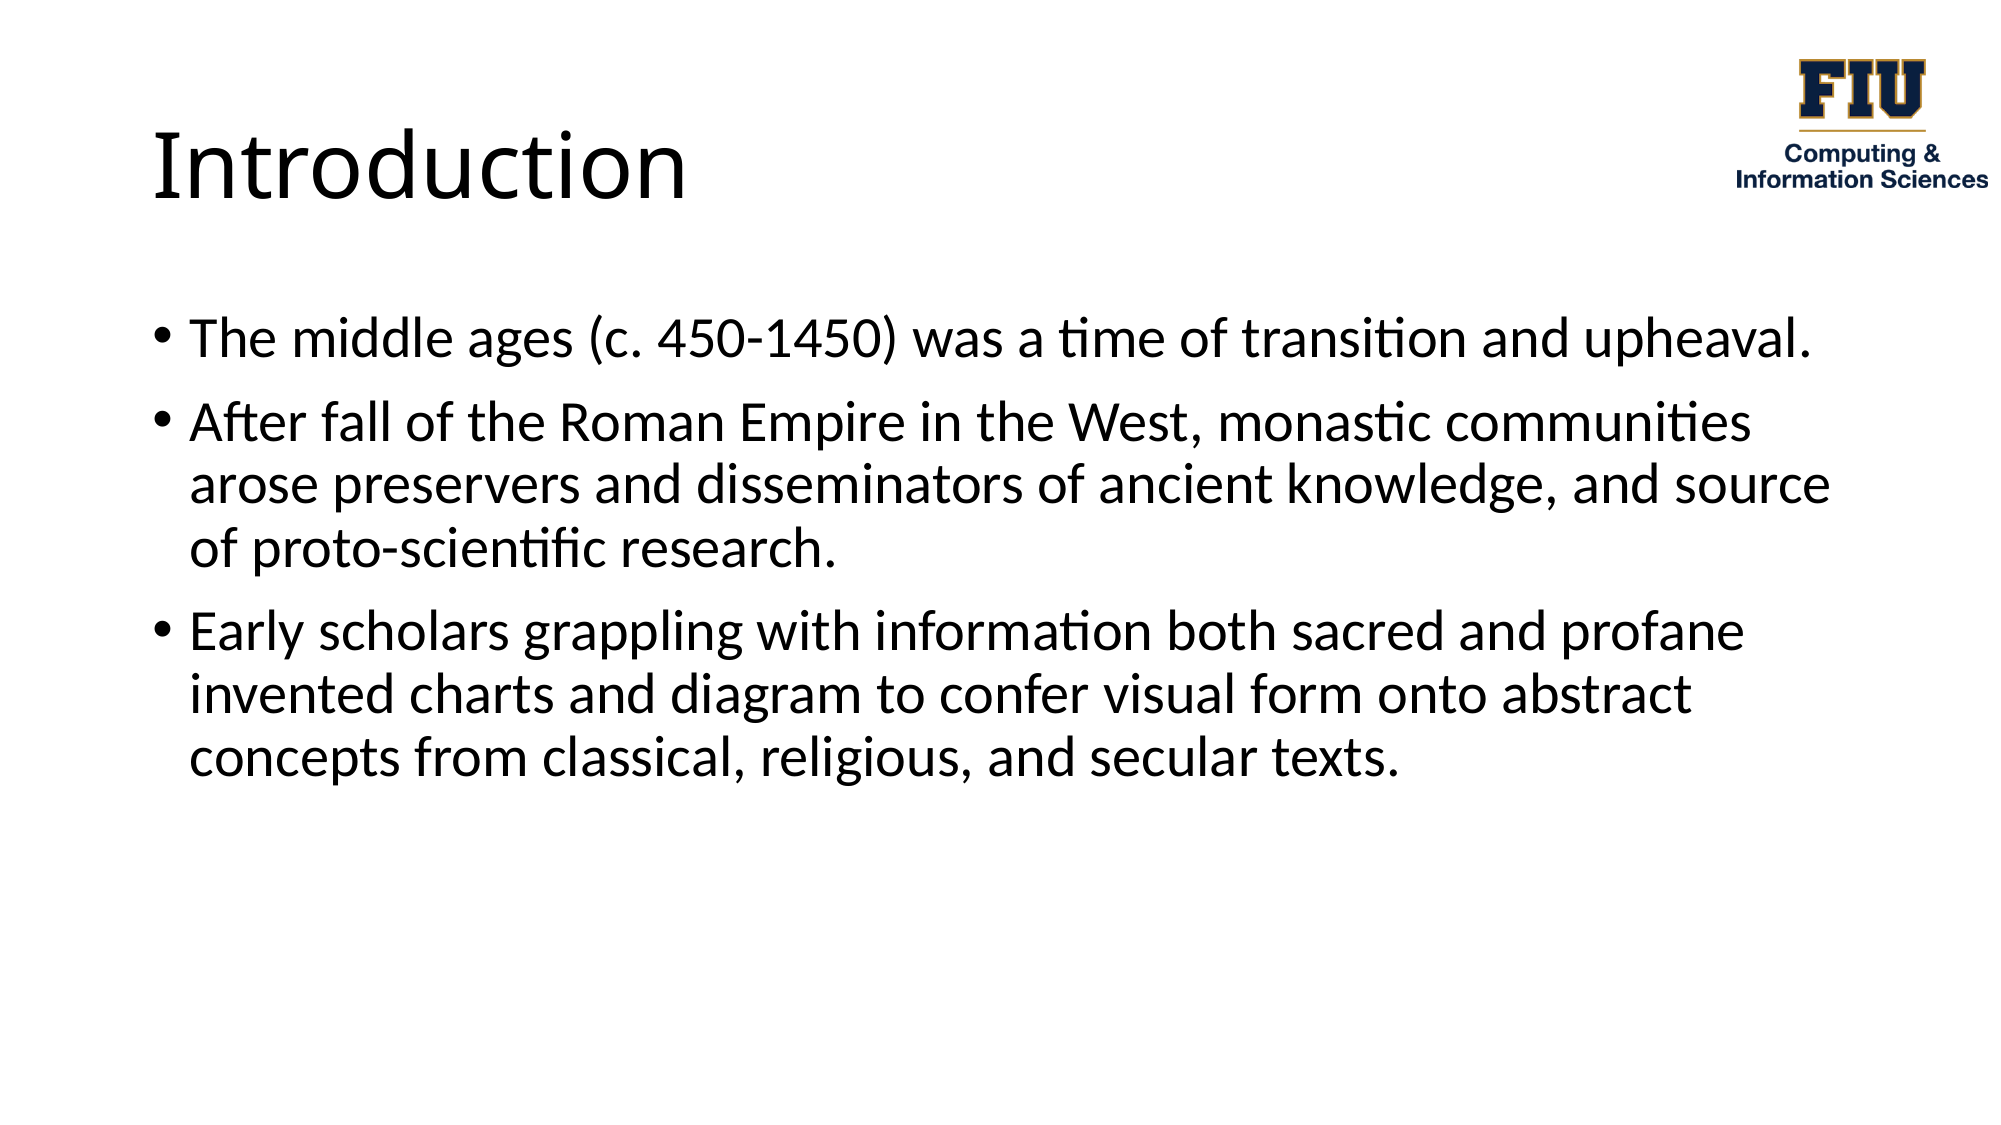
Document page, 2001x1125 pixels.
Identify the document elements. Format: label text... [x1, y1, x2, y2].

list The middle ages (c. 450-1450) was a time of transition and upheaval. After fall of the Roman Empire in the West, monastic communities arose preservers and disseminators of ancient knowledge, and source of proto-scientific research. Early scholars grappling with information both sacred and profane invented charts and diagram to confer visual form onto abstract concepts from classical, religious, and secular texts. [137, 299, 1863, 1014]
picture [1863, 59, 1988, 188]
title Introduction [137, 59, 1863, 278]
